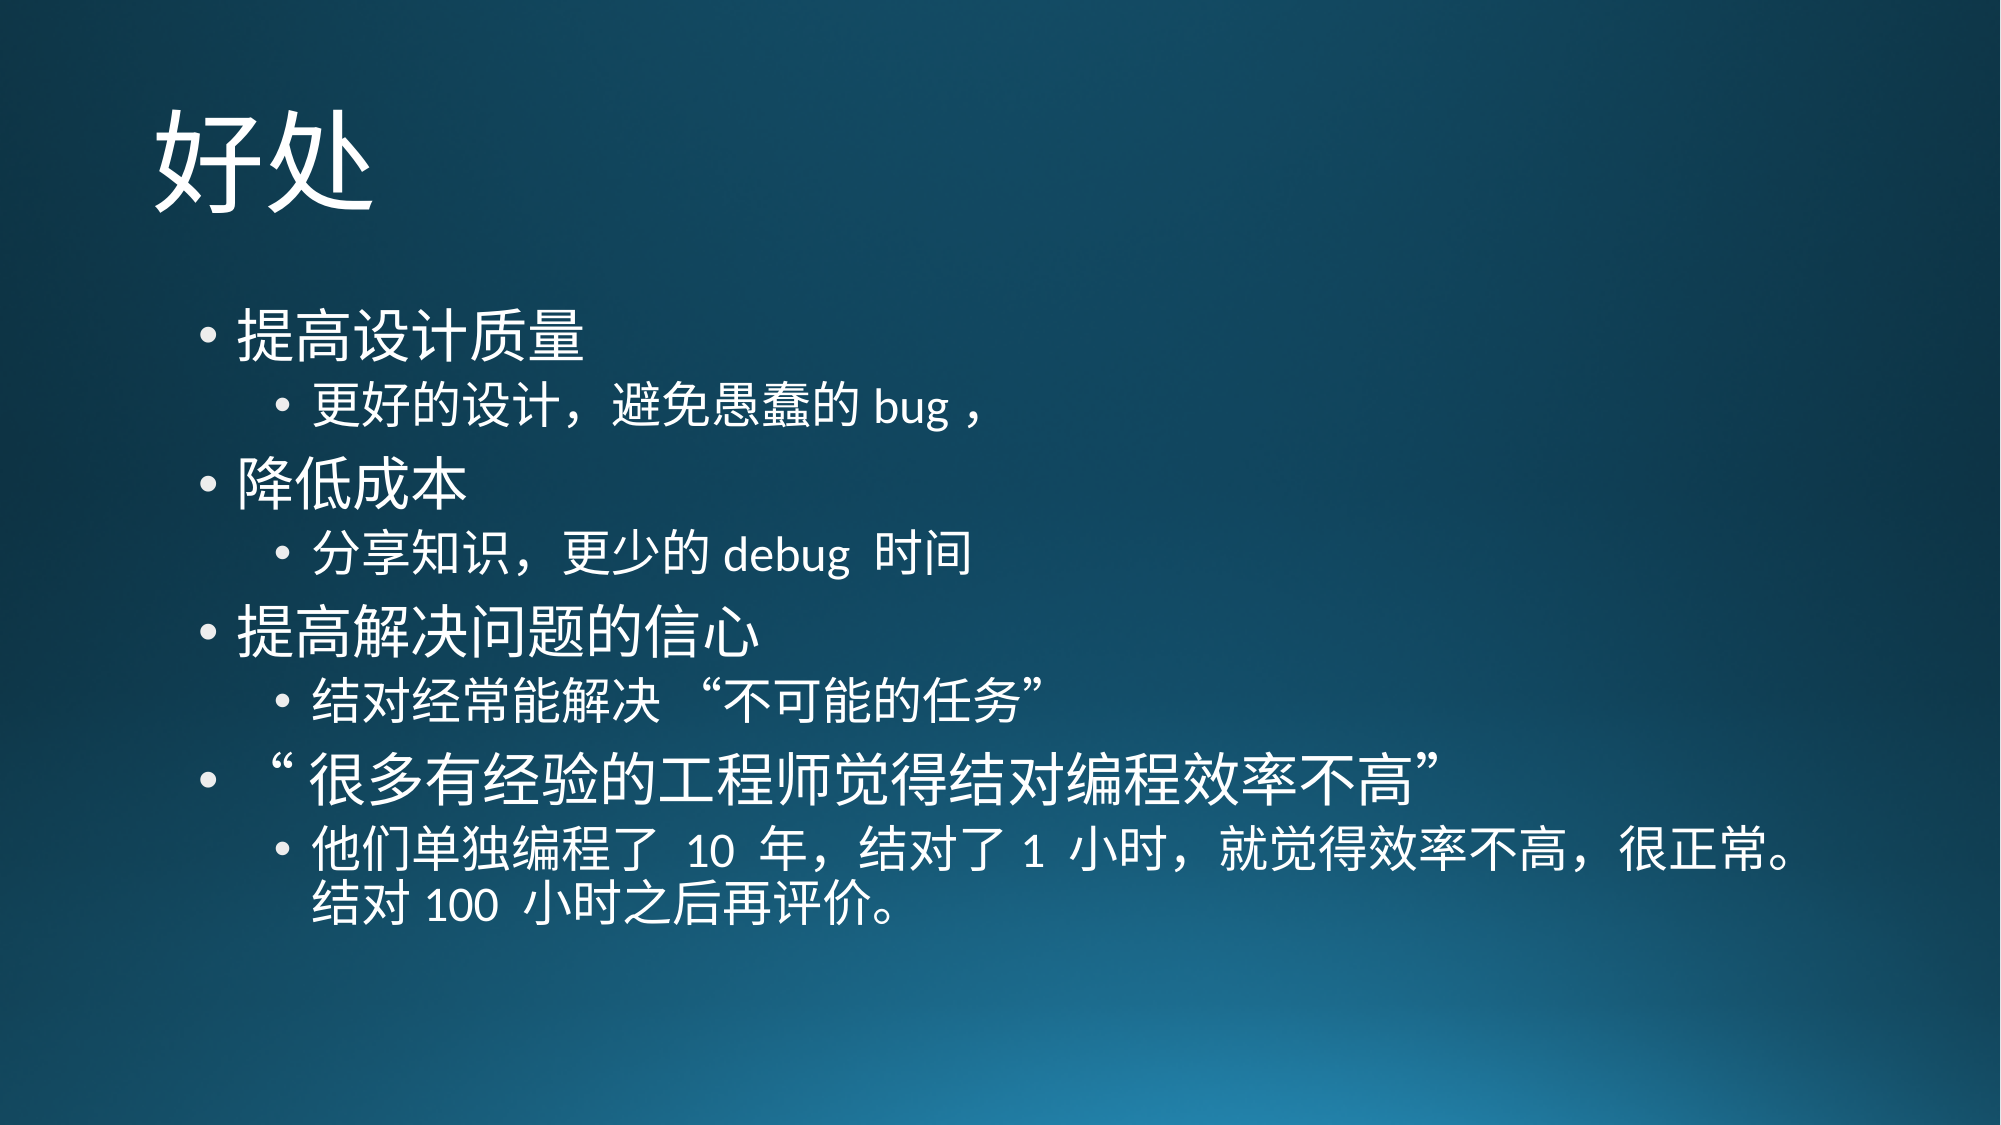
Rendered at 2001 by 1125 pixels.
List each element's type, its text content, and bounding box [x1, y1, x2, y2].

picture [0, 0, 2001, 1125]
title 好处 [137, 59, 1863, 278]
list 提高设计质量 更好的设计，避免愚蠢的bug， 降低成本 分享知识，更少的debug 时间 提高解决问题的信心 结对经常能解决 “不可能的任务” “很多有经验的工程师觉得结对编程效率不高” 他们单独编程了 10 年，结对了1 小时，就觉得效率不高，很正常。 结对100 小时之后再评价。 [183, 299, 1863, 1014]
